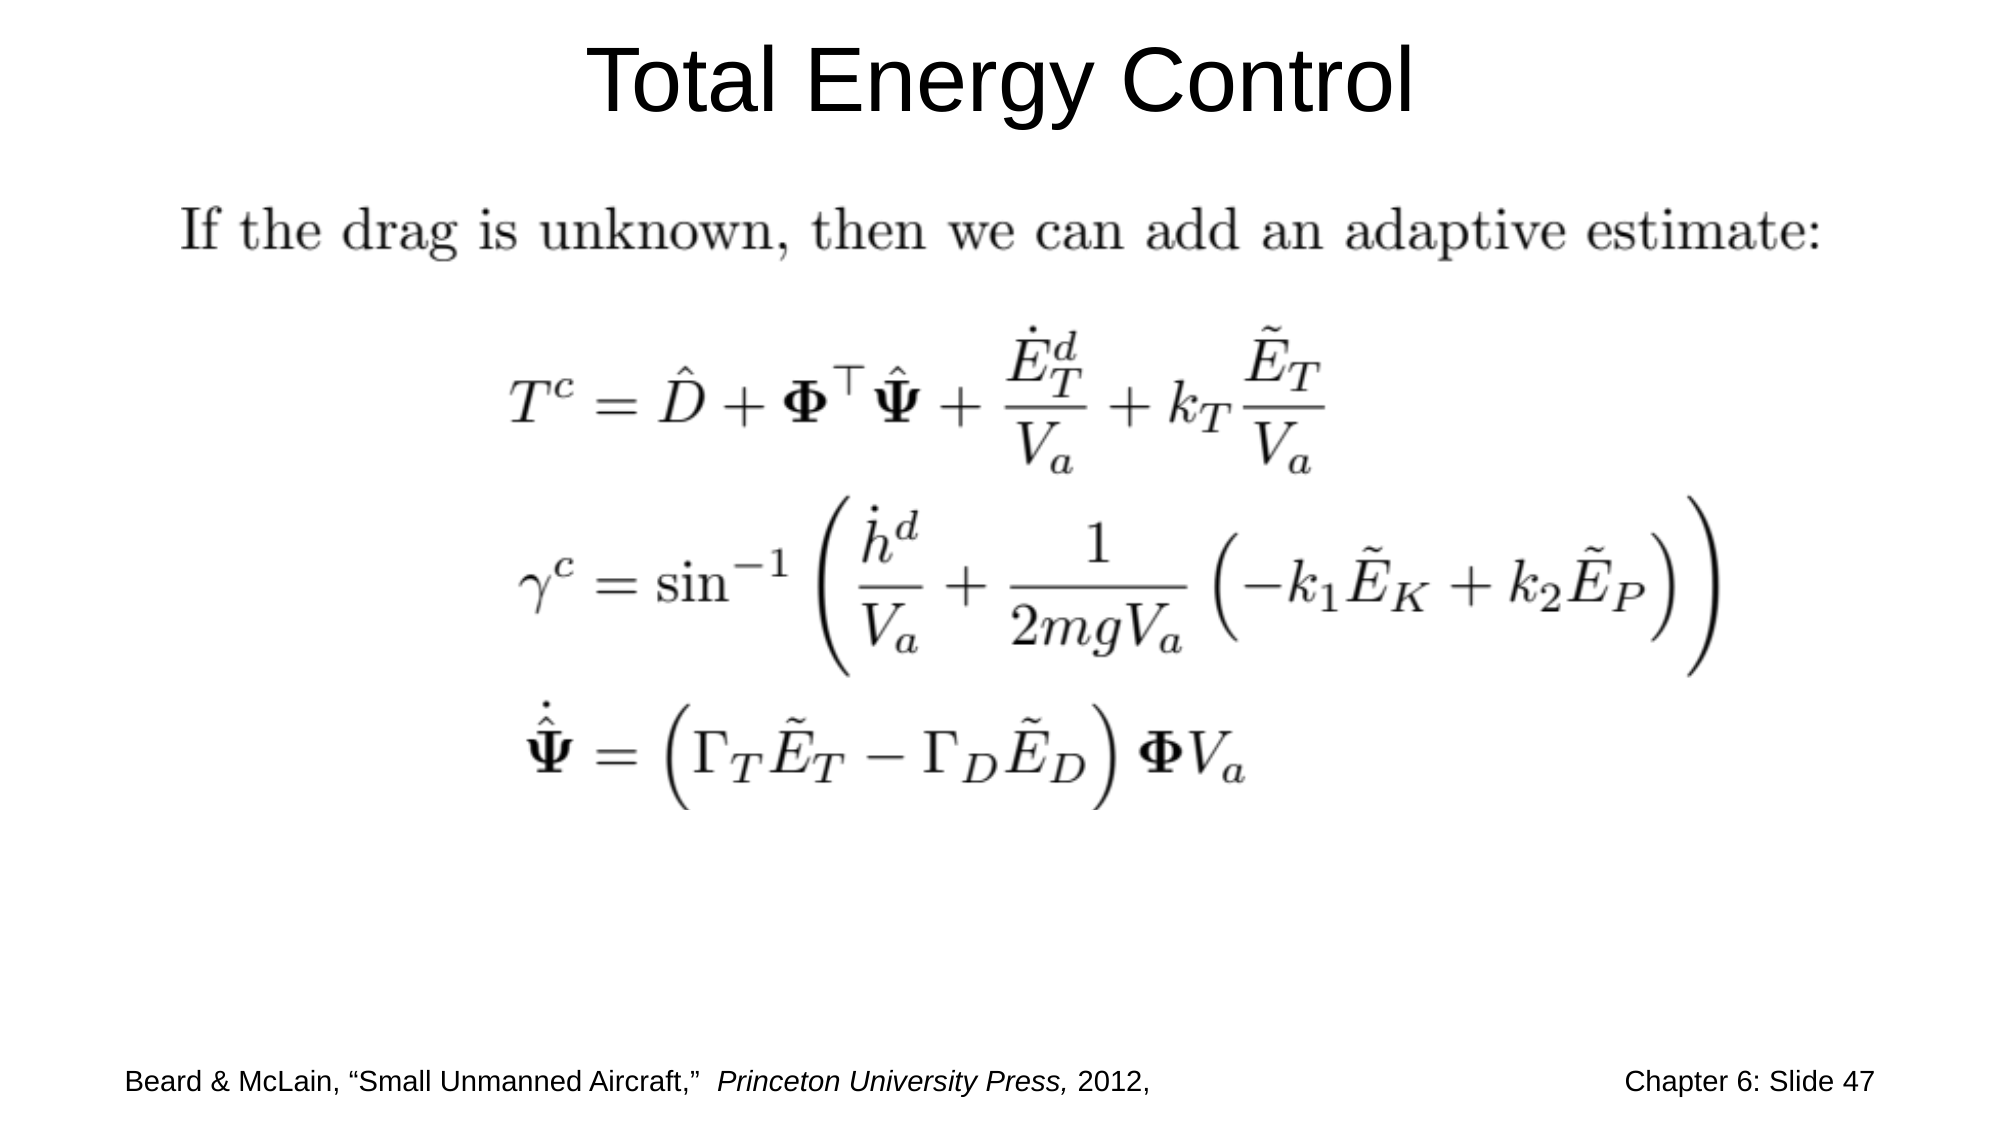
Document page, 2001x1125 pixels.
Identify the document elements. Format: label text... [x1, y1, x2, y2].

text_box Total Energy Control [326, 25, 1677, 125]
picture [180, 204, 1819, 810]
